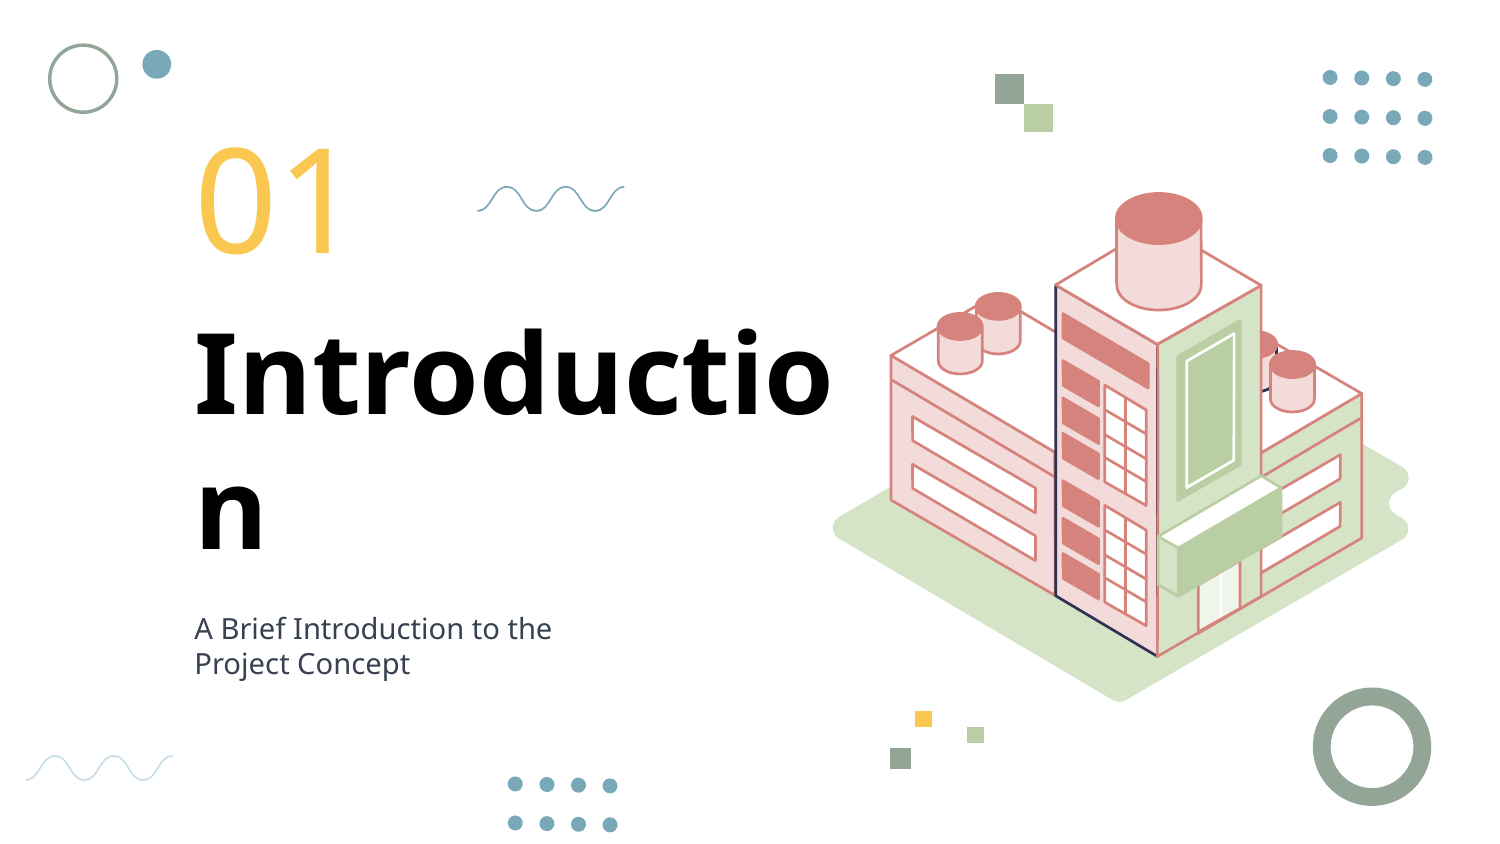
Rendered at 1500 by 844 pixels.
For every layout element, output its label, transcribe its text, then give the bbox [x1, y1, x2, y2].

title 01 [179, 118, 411, 271]
subtitle A Brief Introduction to the Project Concept [179, 602, 669, 689]
title Introduction [179, 270, 825, 603]
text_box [830, 191, 1411, 703]
